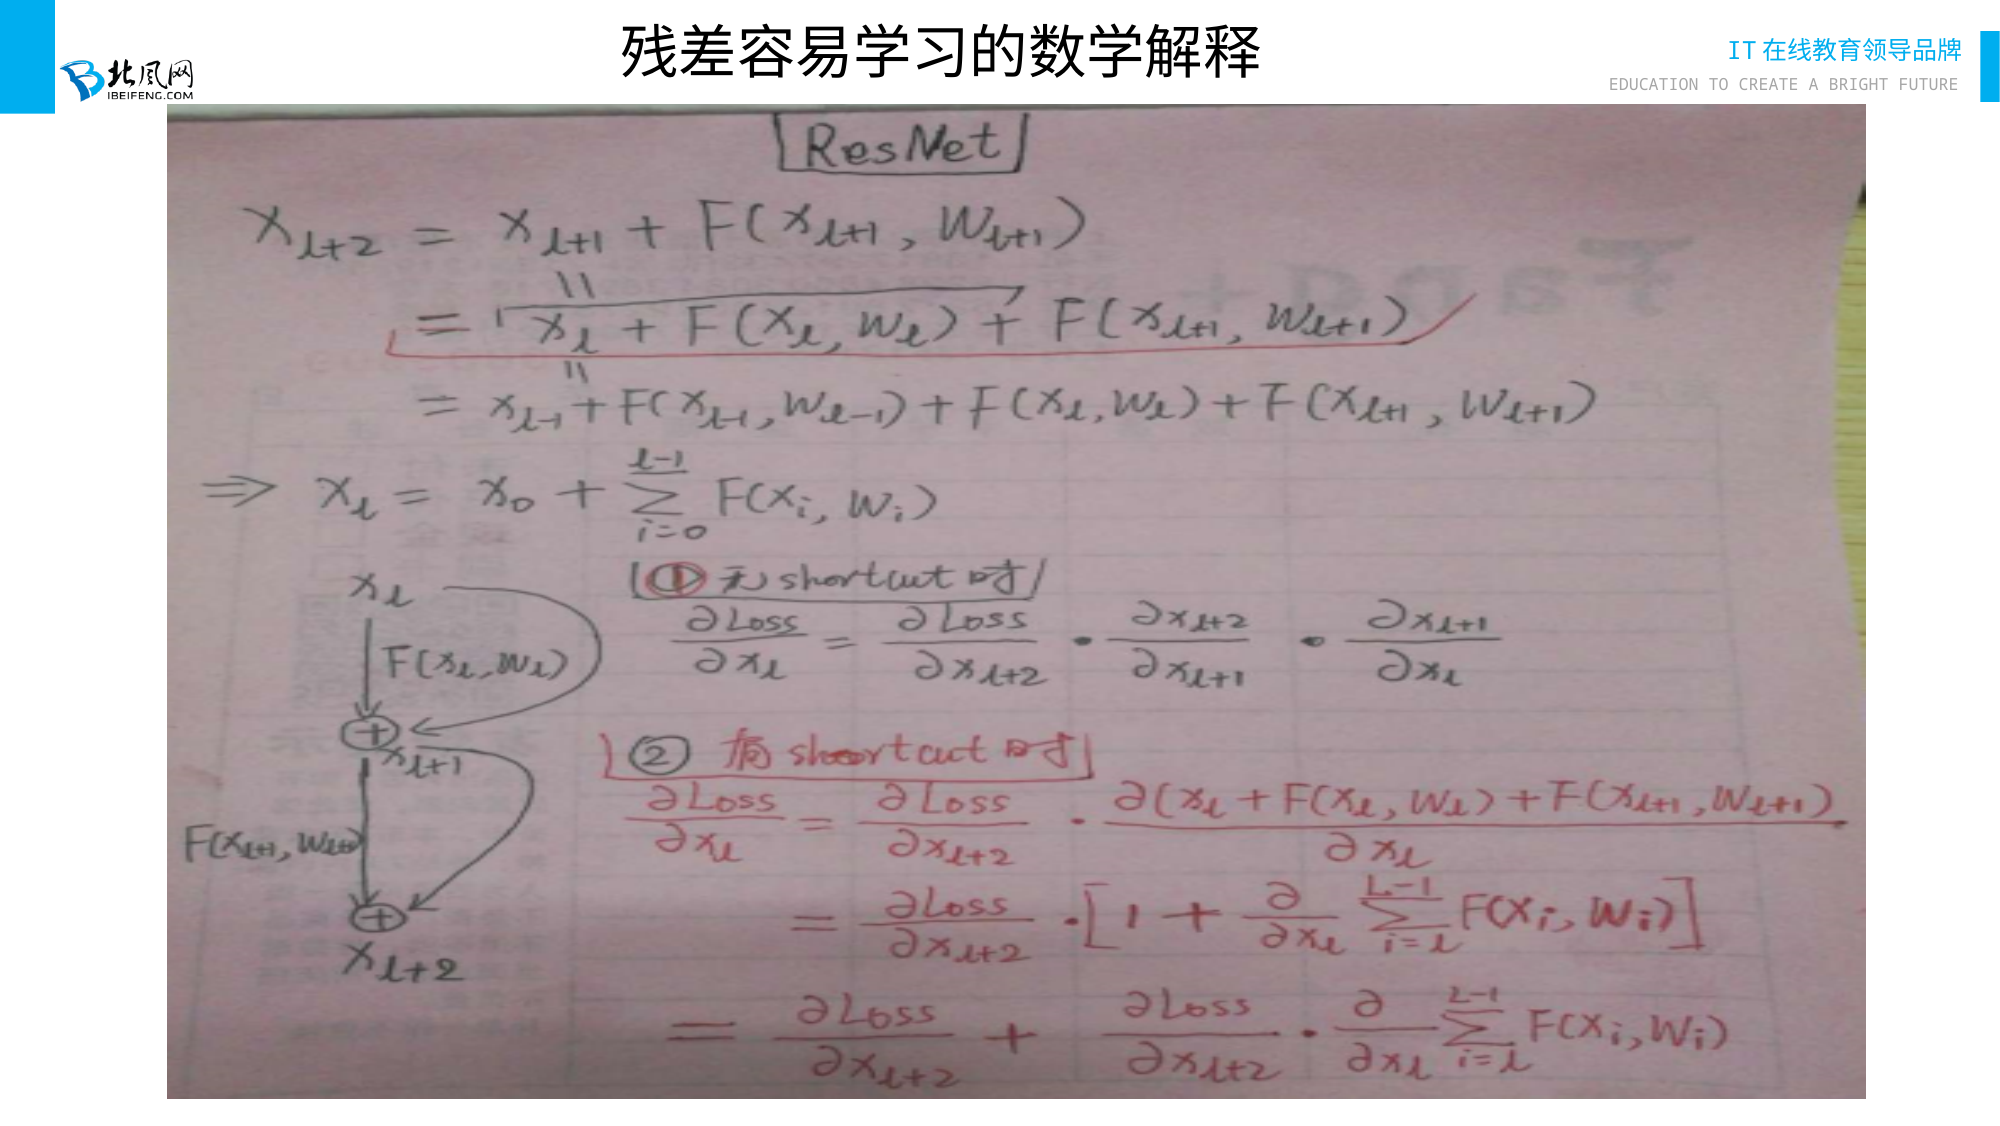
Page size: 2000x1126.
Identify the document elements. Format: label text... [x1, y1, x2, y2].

picture [56, 54, 198, 103]
picture [167, 104, 1866, 1099]
title 残差容易学习的数学解释 [265, 5, 1616, 104]
